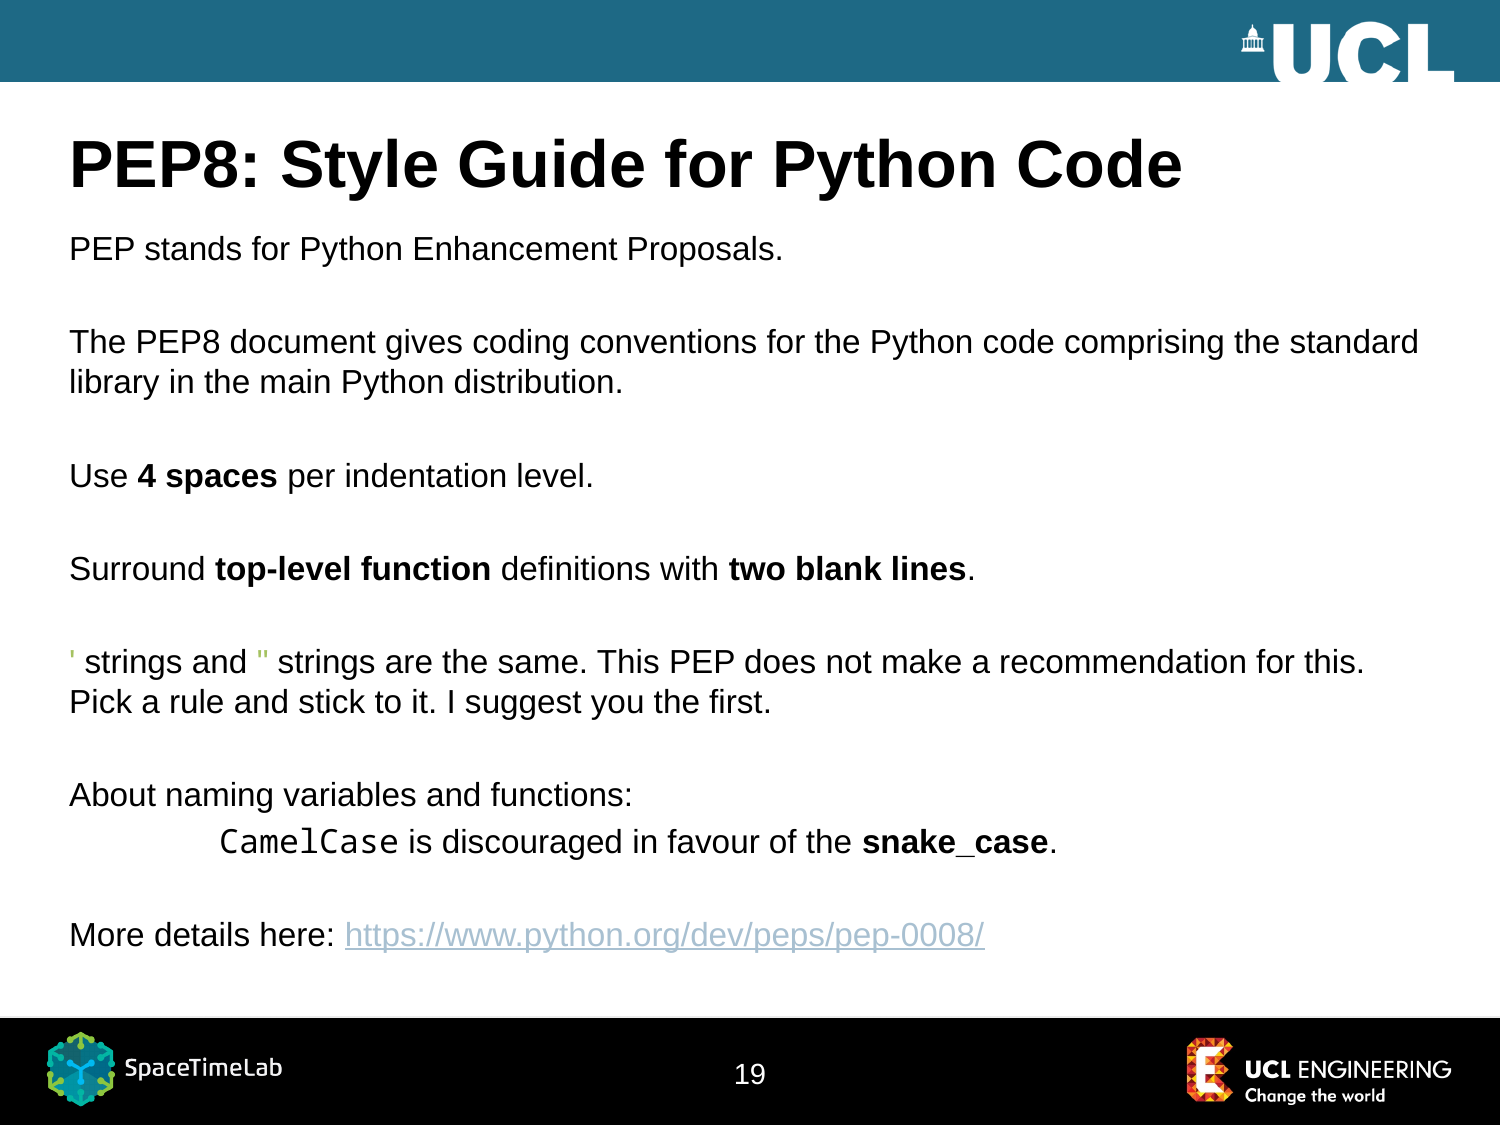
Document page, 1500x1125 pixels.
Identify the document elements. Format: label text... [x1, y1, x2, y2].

footer 19 [496, 1042, 1004, 1103]
list PEP stands for Python Enhancement Proposals. The PEP8 document gives coding conventions for the Python code comprising the standard library in the main Python distribution. Use 4 spaces per indentation level. Surround top-level function definitions with two blank lines. ' strings and " strings are the same. This PEP does not make a recommendation for this. Pick a rule and stick to it. I suggest you the first. About naming variables and functions: CamelCase is discouraged in favour of the snake_case. More details here: https://www.python.org/dev/peps/pep-0008/ [54, 219, 1447, 988]
title PEP8: Style Guide for Python Code [54, 113, 1447, 197]
picture [0, 990, 1500, 1125]
